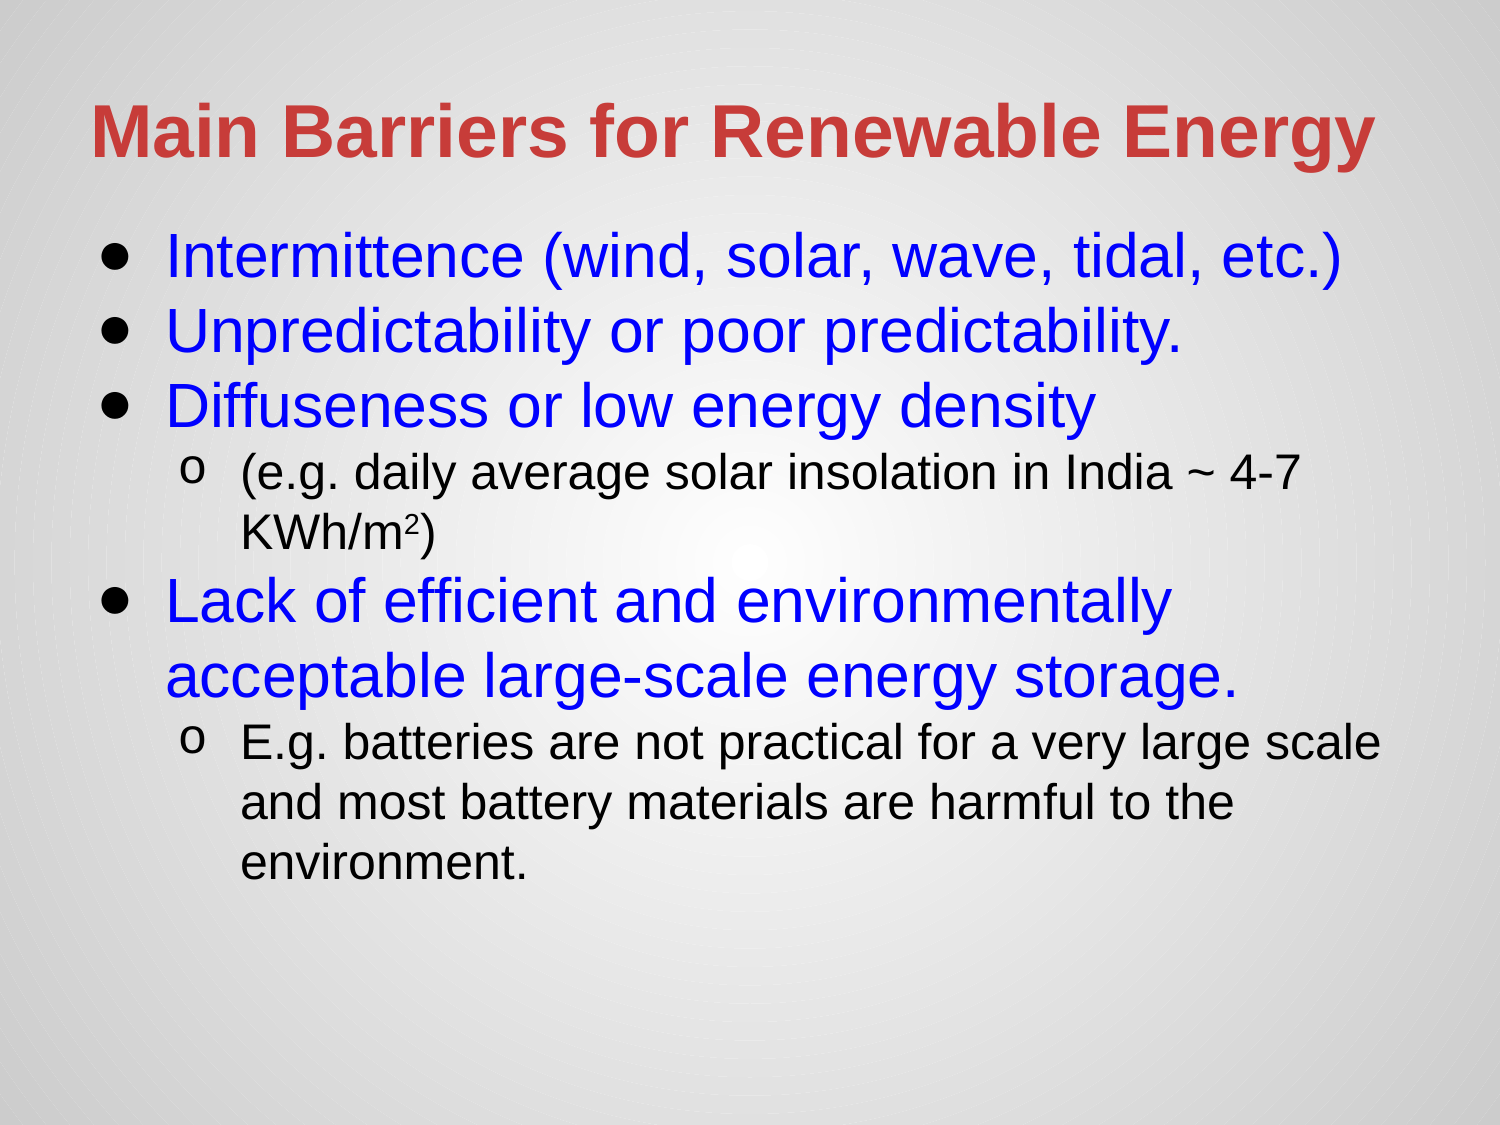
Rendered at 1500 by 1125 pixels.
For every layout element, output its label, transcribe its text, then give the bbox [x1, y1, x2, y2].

title Main Barriers for Renewable Energy [75, 24, 1425, 188]
list Intermittence (wind, solar, wave, tidal, etc.) Unpredictability or poor predictability. Diffuseness or low energy density (e.g. daily average solar insolation in India ~ 4-7 KWh/m2) Lack of efficient and environmentally acceptable large-scale energy storage. E.g. batteries are not practical for a very large scale and most battery materials are harmful to the environment. [75, 200, 1425, 1010]
